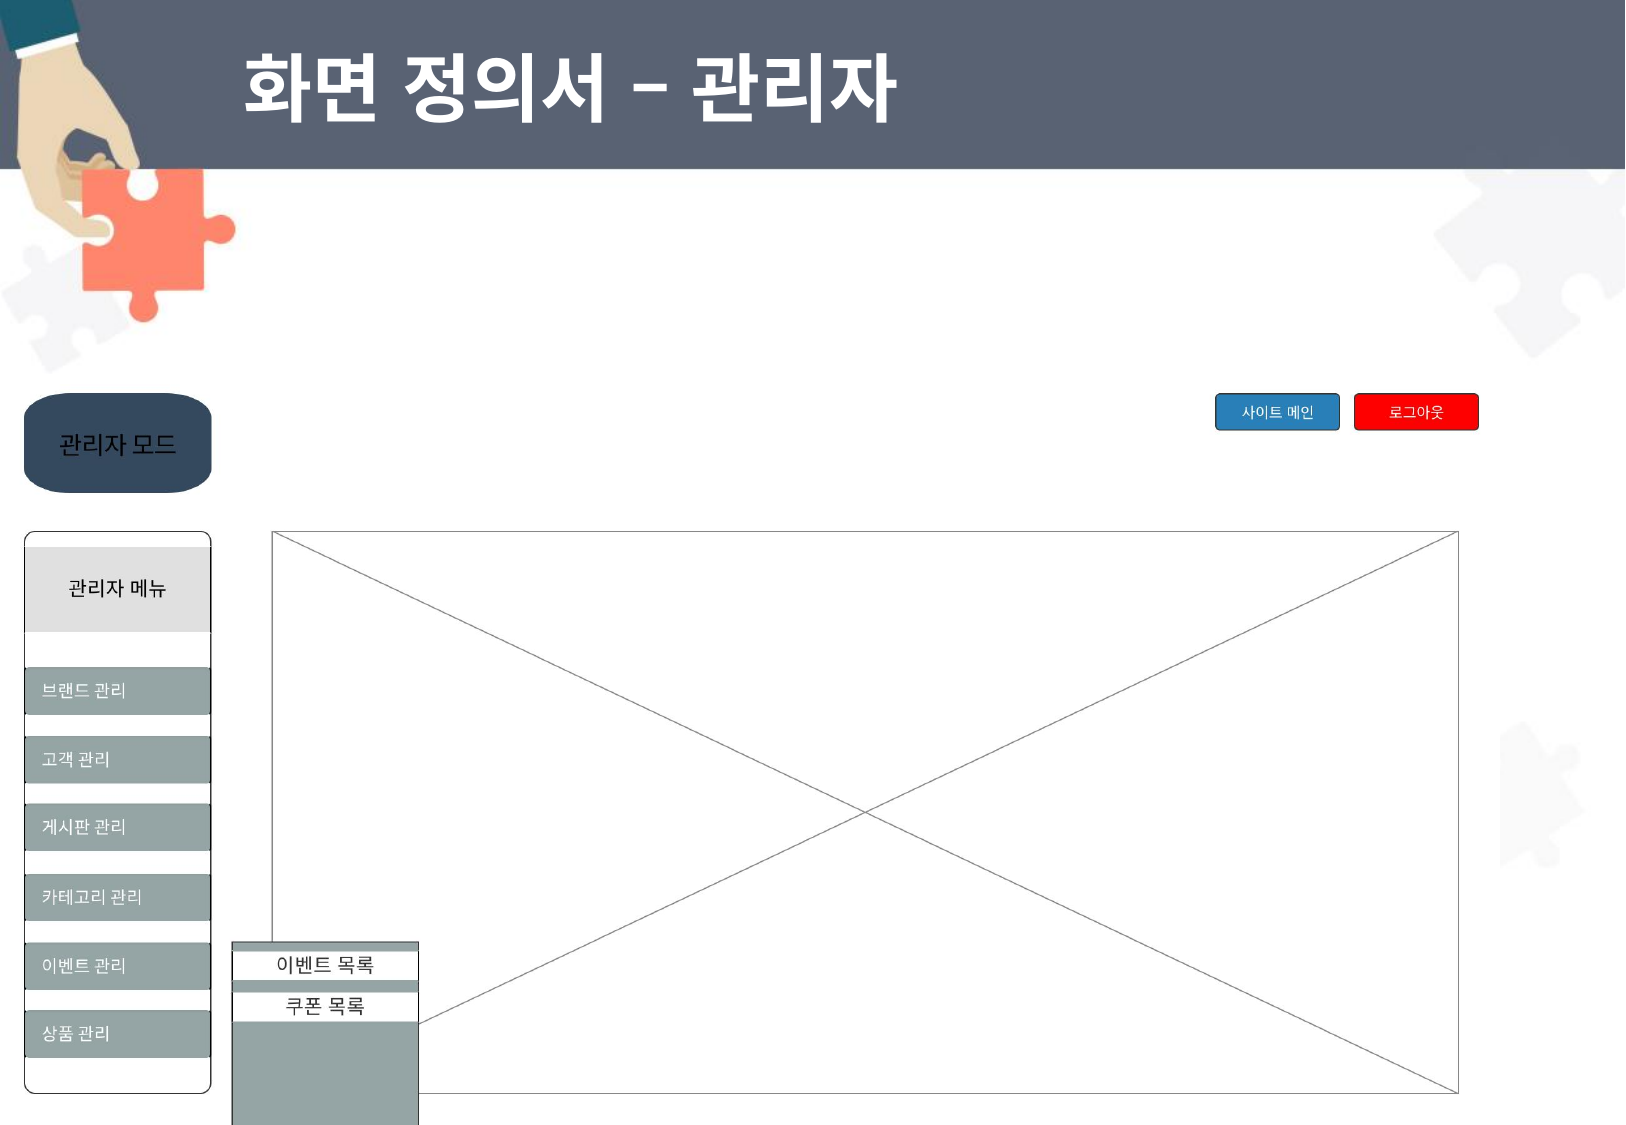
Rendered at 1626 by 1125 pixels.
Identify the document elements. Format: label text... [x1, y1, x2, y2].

title 화면 정의서 – 관리자 [228, 28, 1498, 157]
picture [0, 0, 1625, 1125]
